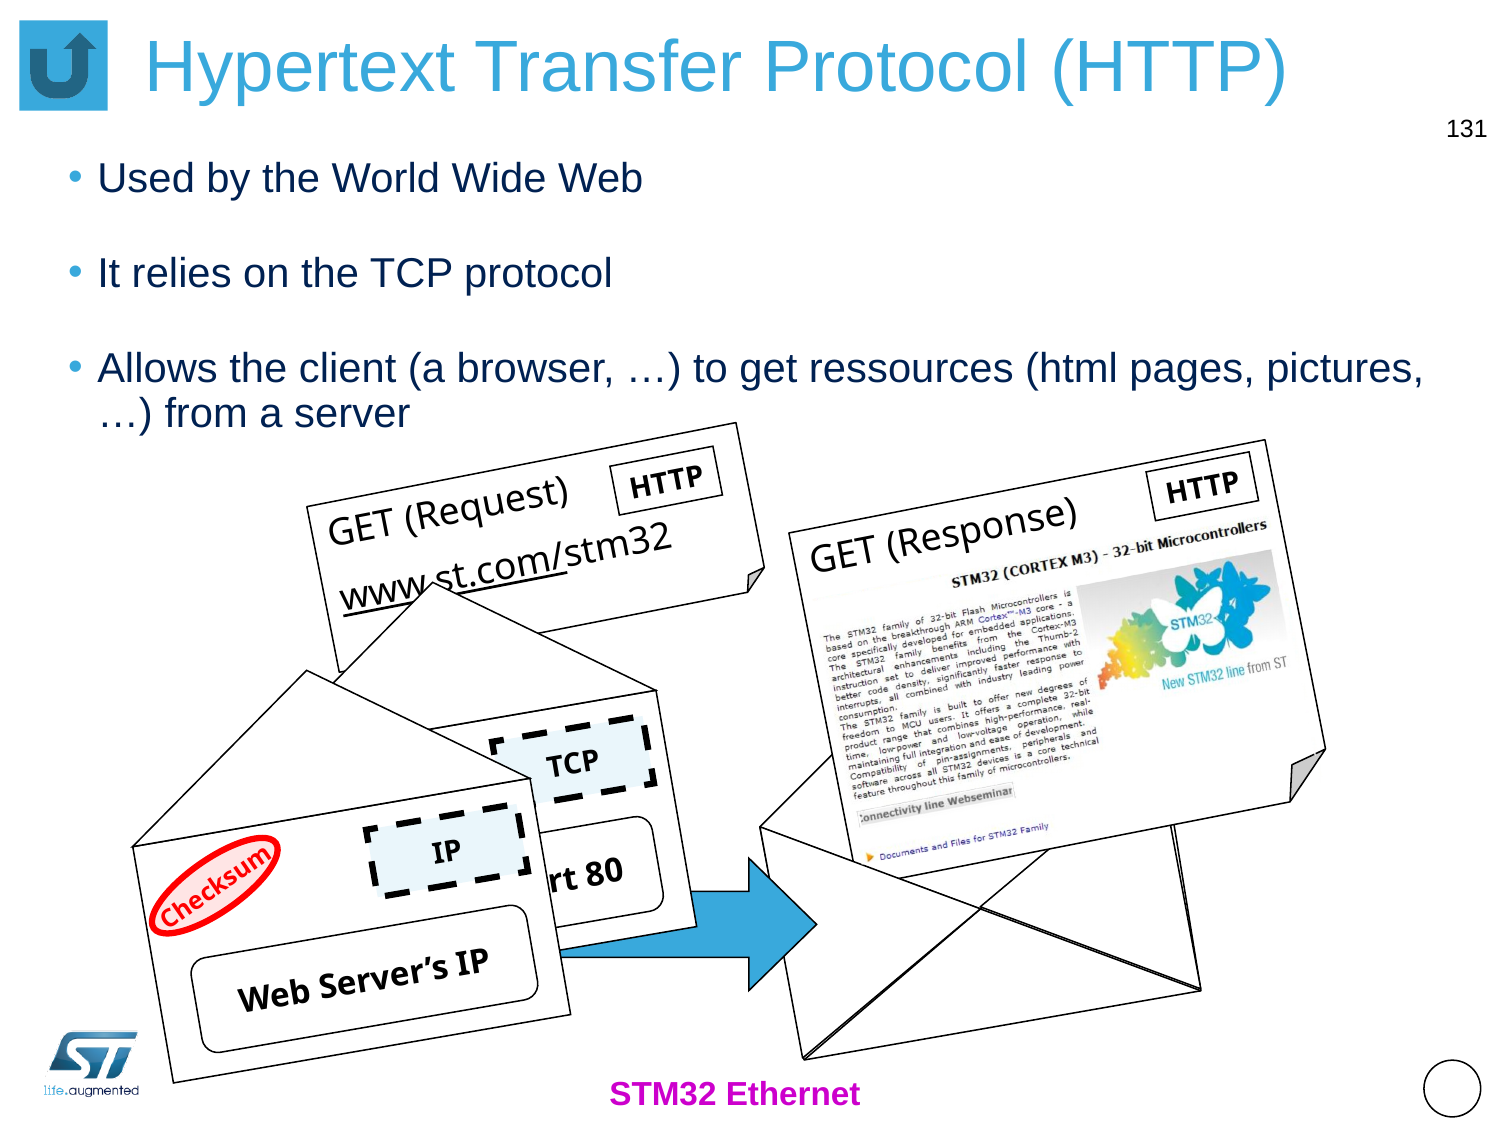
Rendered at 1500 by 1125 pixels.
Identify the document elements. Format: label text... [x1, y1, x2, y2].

slide_number 131 [1413, 111, 1500, 144]
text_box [759, 461, 1305, 1061]
title Hypertext Transfer Protocol (HTTP) [126, 0, 1306, 126]
list Used by the World Wide Web It relies on the TCP protocol Allows the client (a browser, …) to get ressources (html pages, pictures, …) from a server [53, 148, 1443, 450]
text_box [318, 455, 757, 632]
text_box [19, 20, 108, 111]
picture [36, 1022, 147, 1103]
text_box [243, 580, 680, 963]
text_box [685, 858, 754, 991]
picture [1305, 691, 1324, 791]
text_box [117, 668, 554, 1051]
text_box [1423, 1060, 1481, 1117]
